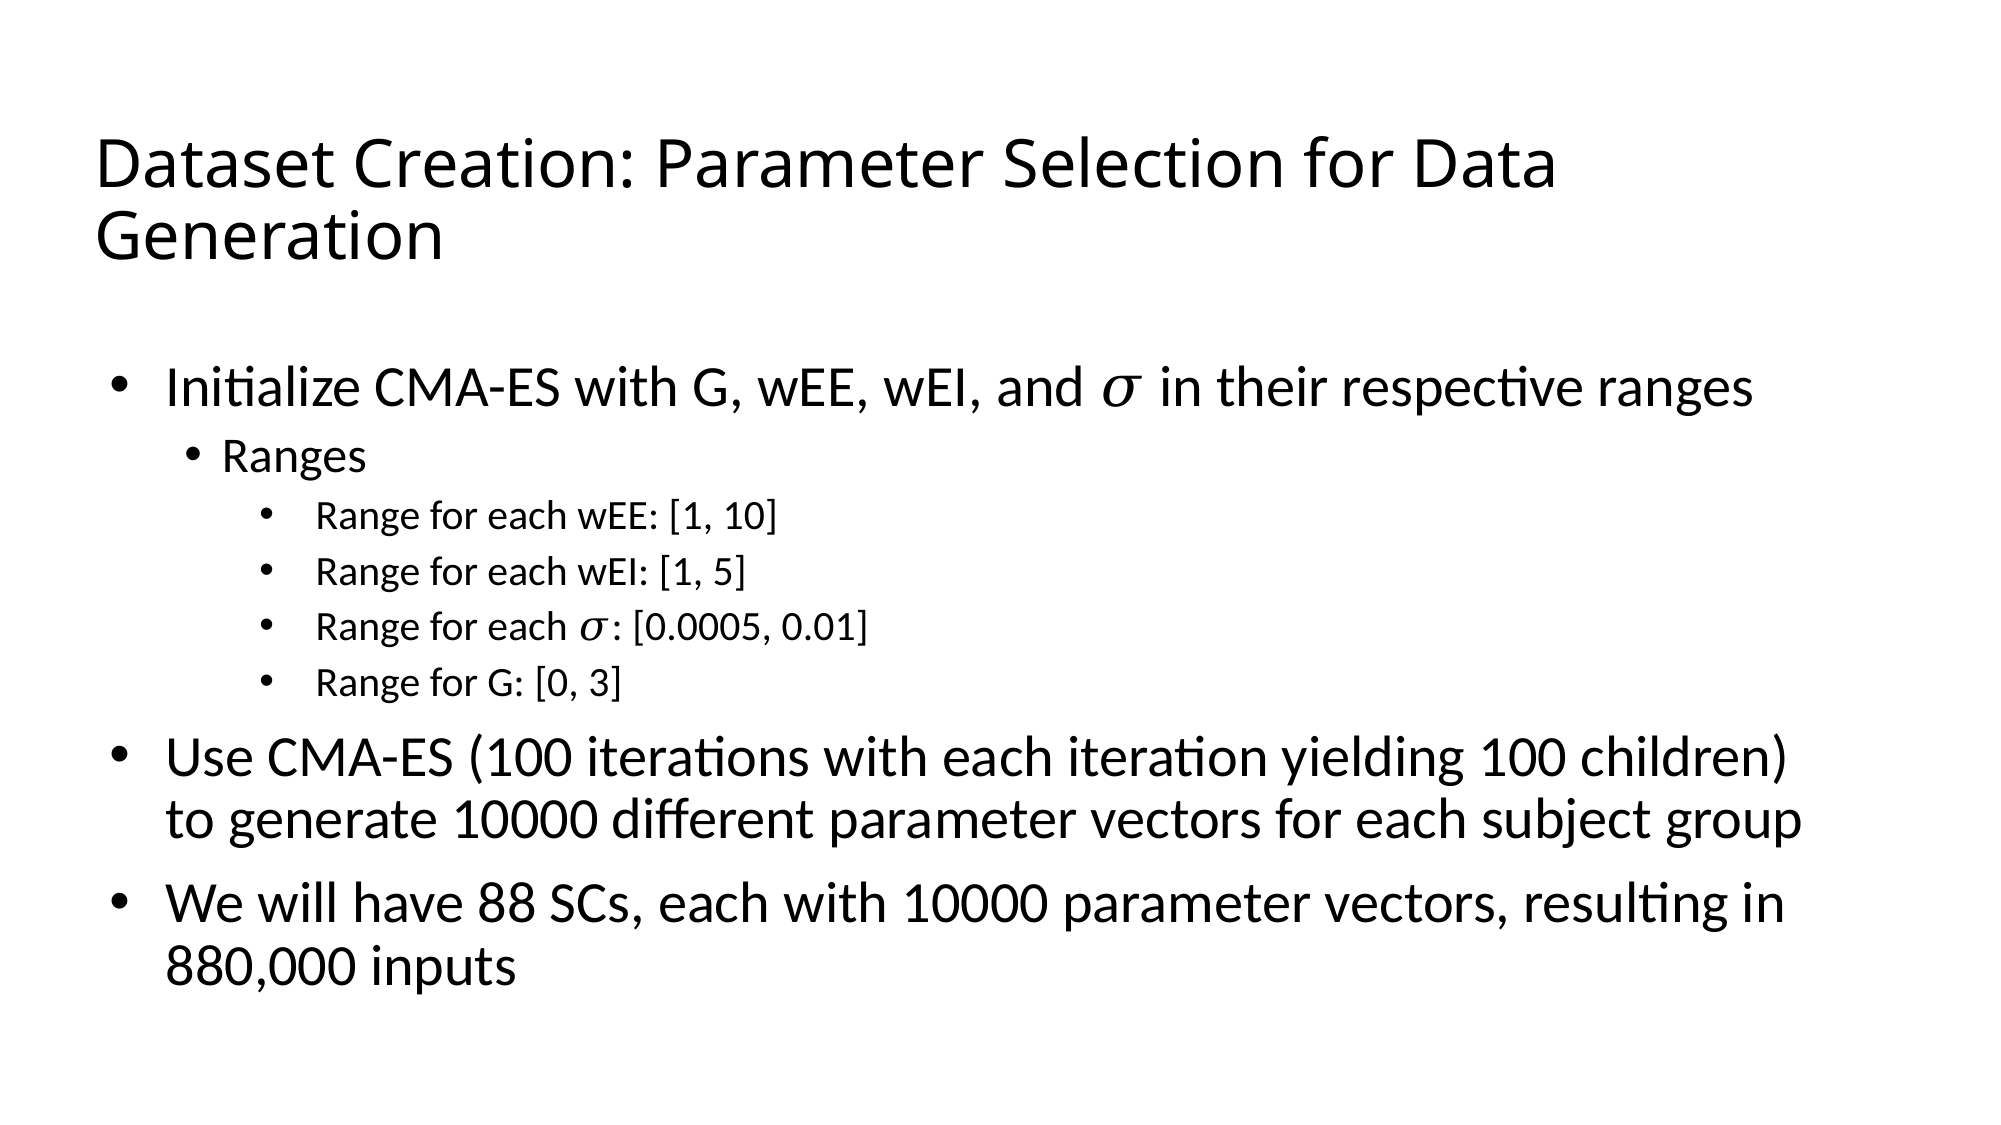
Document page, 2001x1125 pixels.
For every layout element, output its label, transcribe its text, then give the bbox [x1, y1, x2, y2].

title Dataset Creation: Parameter Selection for Data Generation [79, 118, 1847, 287]
list Initialize CMA-ES with G, wEE, wEI, and 𝜎 in their respective ranges Ranges Range for each wEE: [1, 10] Range for each wEI: [1, 5] Range for each 𝜎: [0.0005, 0.01] Range for G: [0, 3] Use CMA-ES (100 iterations with each iteration yielding 100 children) to generate 10000 different parameter vectors for each subject group We will have 88 SCs, each with 10000 parameter vectors, resulting in 880,000 inputs [94, 334, 1847, 1020]
